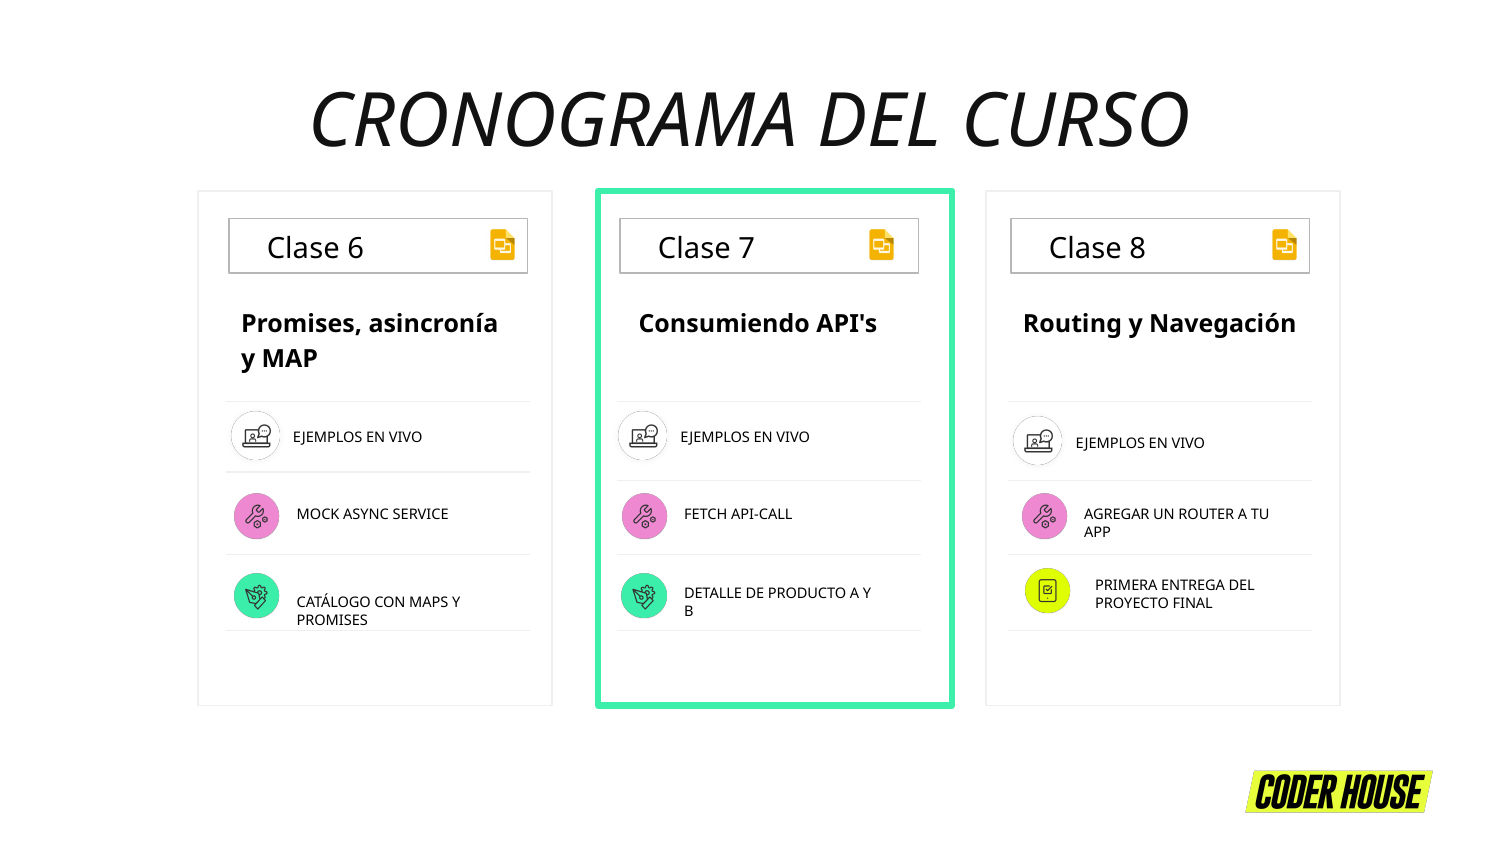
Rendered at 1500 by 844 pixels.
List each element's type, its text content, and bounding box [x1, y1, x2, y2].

text_box [198, 190, 553, 706]
picture [486, 227, 520, 261]
picture [1018, 490, 1070, 542]
text_box [1237, 218, 1310, 273]
text_box [598, 198, 953, 706]
text_box Clase 8 [1033, 214, 1237, 275]
text_box FETCH API-CALL [670, 490, 898, 537]
text_box Routing y Navegación [1007, 288, 1313, 358]
text_box Clase 7 [642, 214, 846, 275]
text_box CRONOGRAMA DEL CURSO [229, 34, 1271, 198]
text_box CATÁLOGO CON MAPS Y PROMISES [281, 563, 510, 608]
picture [231, 490, 282, 542]
text_box Promises, asincronía y MAP [226, 288, 531, 358]
picture [865, 227, 898, 261]
text_box DETALLE DE PRODUCTO A Y B [669, 569, 898, 616]
text_box AGREGAR UN ROUTER A TU APP [1070, 490, 1298, 537]
picture [618, 490, 670, 542]
picture [1241, 764, 1437, 819]
text_box PRIMERA ENTREGA DEL PROYECTO FINAL [1080, 570, 1321, 617]
text_box EJEMPLOS EN VIVO [290, 413, 494, 460]
text_box EJEMPLOS EN VIVO [1073, 418, 1277, 466]
text_box [1010, 218, 1033, 273]
picture [618, 570, 670, 621]
picture [1268, 227, 1301, 261]
picture [1022, 565, 1073, 617]
text_box EJEMPLOS EN VIVO [678, 413, 882, 460]
text_box [619, 218, 642, 273]
text_box [985, 190, 1340, 706]
text_box [228, 218, 251, 273]
text_box MOCK ASYNC SERVICE [282, 490, 510, 537]
picture [612, 405, 673, 466]
text_box [846, 218, 919, 273]
picture [224, 405, 286, 466]
text_box Clase 6 [251, 214, 455, 275]
picture [231, 570, 283, 621]
picture [1007, 410, 1069, 471]
text_box [455, 218, 528, 273]
text_box Consumiendo API's [617, 288, 922, 358]
